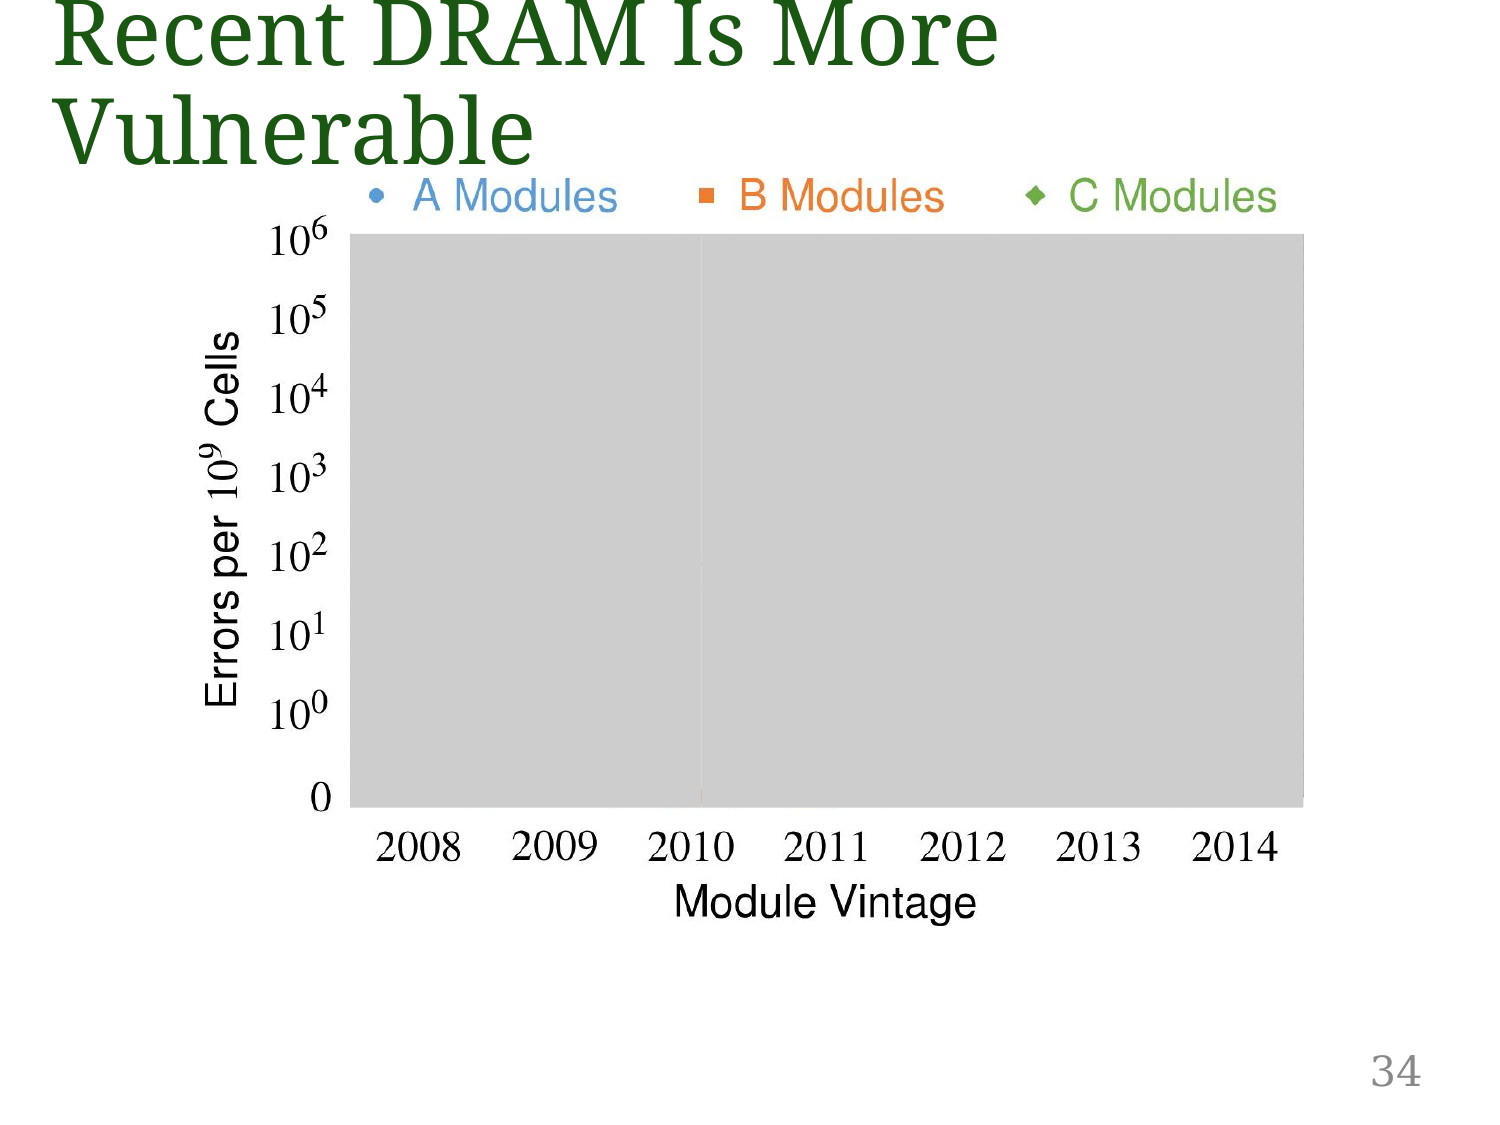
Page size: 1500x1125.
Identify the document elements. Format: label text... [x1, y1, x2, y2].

slide_number 34 [1325, 1040, 1438, 1100]
title Recent DRAM Is More Vulnerable [37, 0, 1450, 173]
picture [199, 162, 1304, 926]
